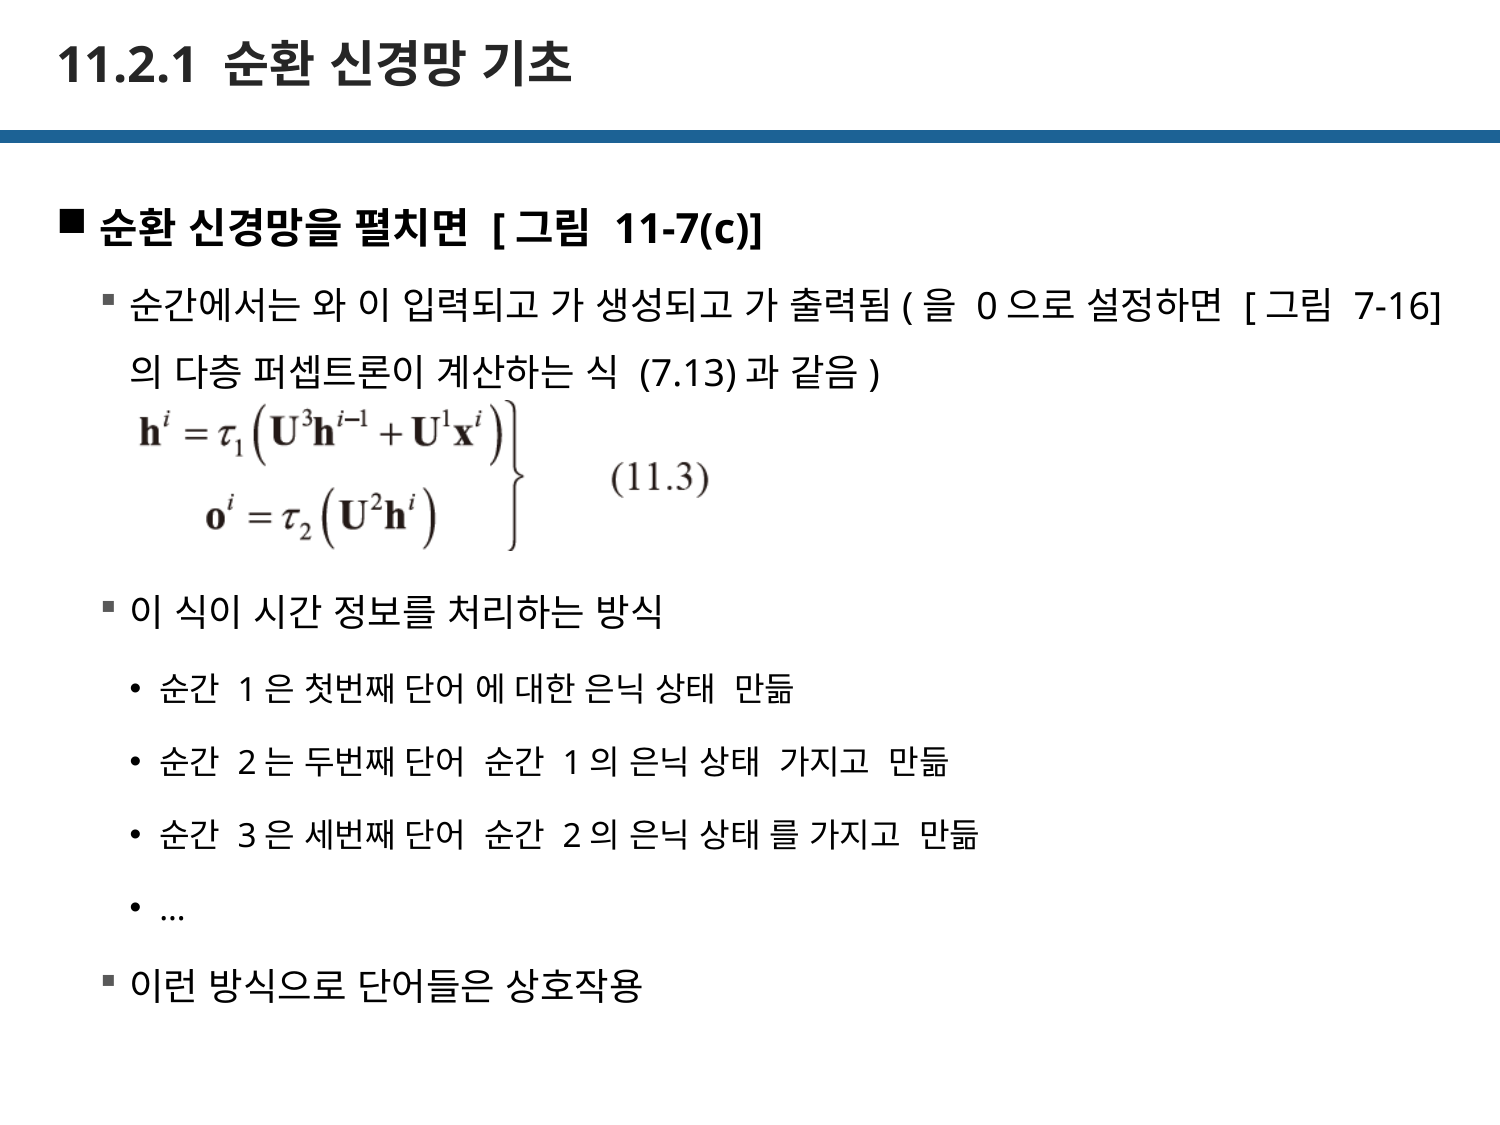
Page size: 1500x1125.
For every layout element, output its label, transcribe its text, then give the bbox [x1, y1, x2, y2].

picture [135, 400, 715, 551]
title 11.2.1 순환 신경망 기초 [41, 17, 1282, 108]
